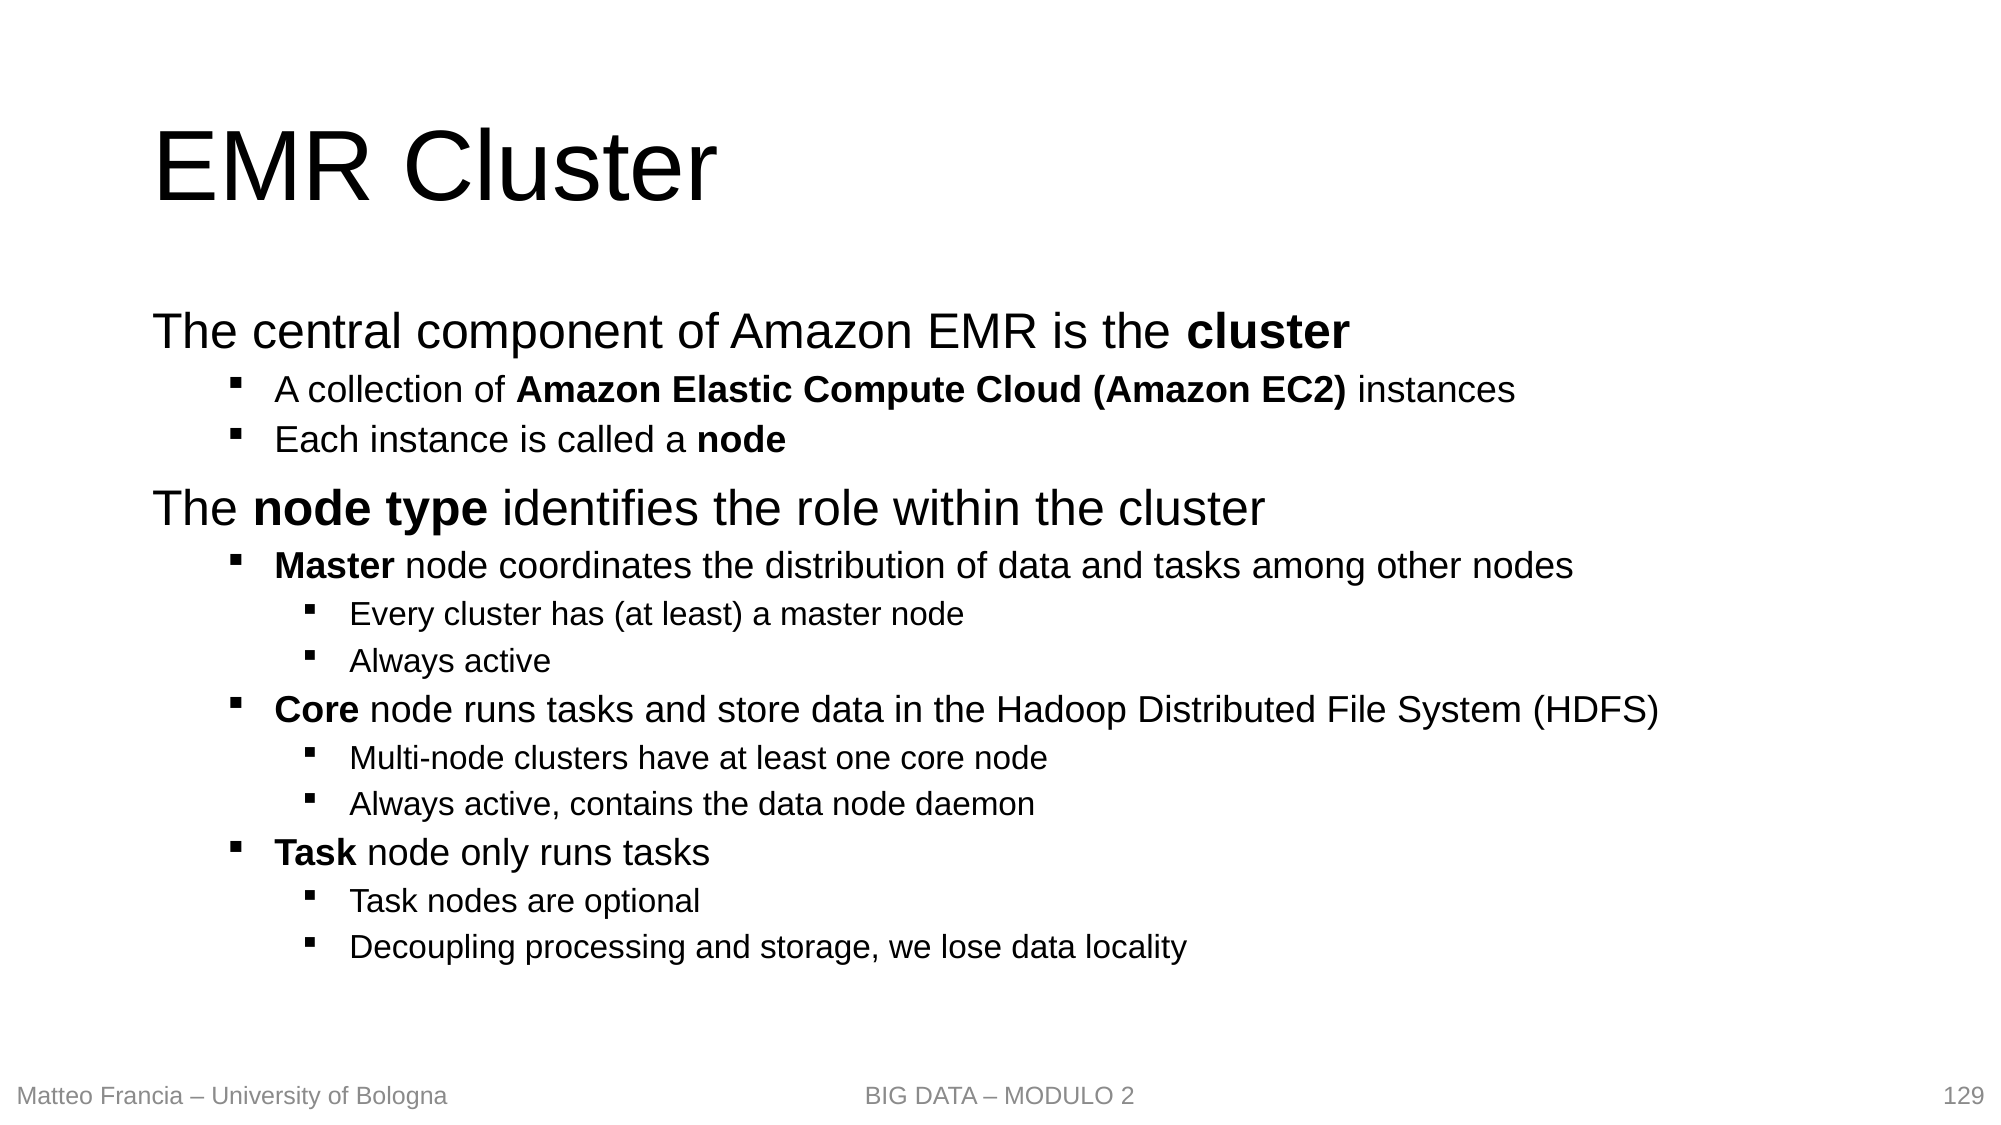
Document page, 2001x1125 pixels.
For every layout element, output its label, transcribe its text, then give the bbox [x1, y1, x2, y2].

slide_number 129 [1550, 1065, 2000, 1125]
list The central component of Amazon EMR is the cluster A collection of Amazon Elastic Compute Cloud (Amazon EC2) instances Each instance is called a node The node type identifies the role within the cluster Master node coordinates the distribution of data and tasks among other nodes Every cluster has (at least) a master node Always active Core node runs tasks and store data in the Hadoop Distributed File System (HDFS) Multi-node clusters have at least one core node Always active, contains the data node daemon Task node only runs tasks Task nodes are optional Decoupling processing and storage, we lose data locality [137, 278, 1863, 993]
footer Matteo Francia – University of Bologna [0, 1065, 466, 1125]
title EMR Cluster [137, 59, 1863, 278]
